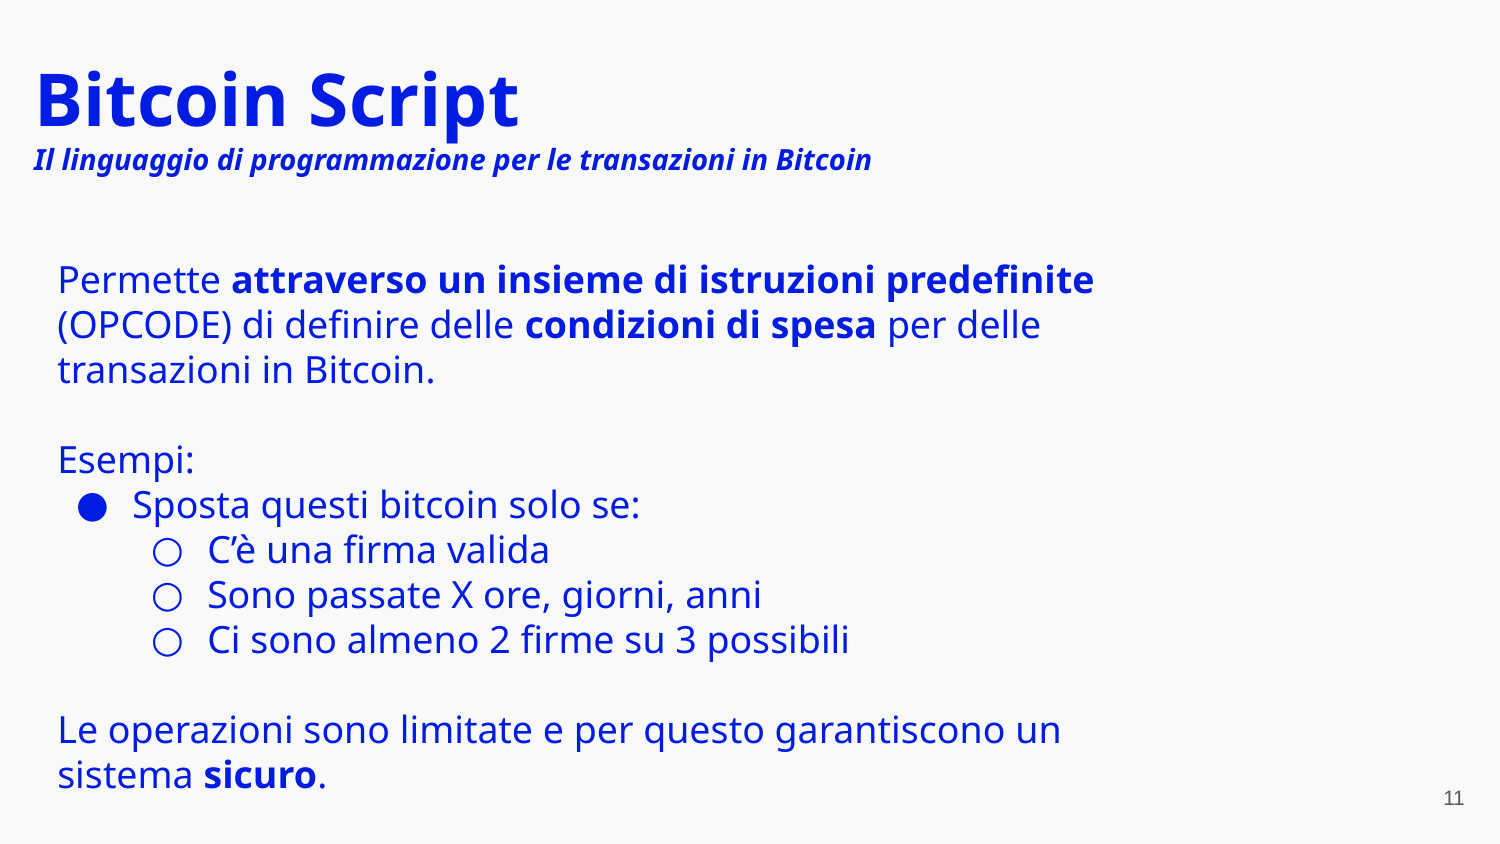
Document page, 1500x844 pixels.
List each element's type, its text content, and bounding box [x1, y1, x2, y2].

text_box Permette attraverso un insieme di istruzioni predefinite (OPCODE) di definire delle condizioni di spesa per delle transazioni in Bitcoin. Esempi: Sposta questi bitcoin solo se: C’è una firma valida Sono passate X ore, giorni, anni Ci sono almeno 2 firme su 3 possibili Le operazioni sono limitate e per questo garantiscono un sistema sicuro. [42, 195, 1113, 811]
text_box Bitcoin Script Il linguaggio di programmazione per le transazioni in Bitcoin [19, 38, 1250, 192]
slide_number ‹#› [1389, 764, 1480, 830]
